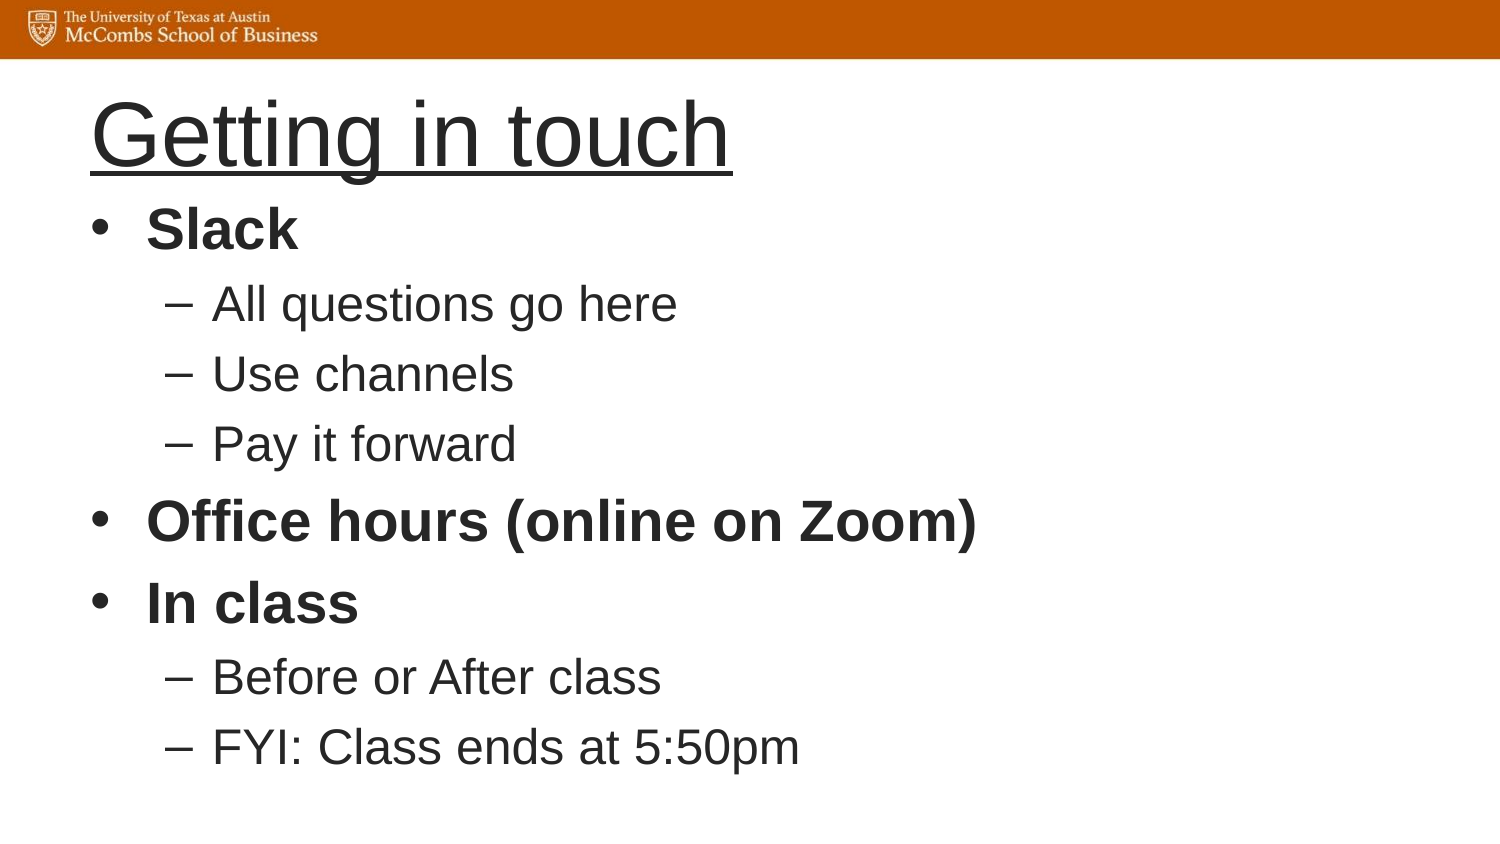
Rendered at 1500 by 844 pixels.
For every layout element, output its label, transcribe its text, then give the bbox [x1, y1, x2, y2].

picture [0, 0, 1500, 844]
list Slack All questions go here Use channels Pay it forward Office hours (online on Zoom) In class Before or After class FYI: Class ends at 5:50pm [75, 184, 1313, 835]
title Getting in touch [75, 59, 1425, 200]
